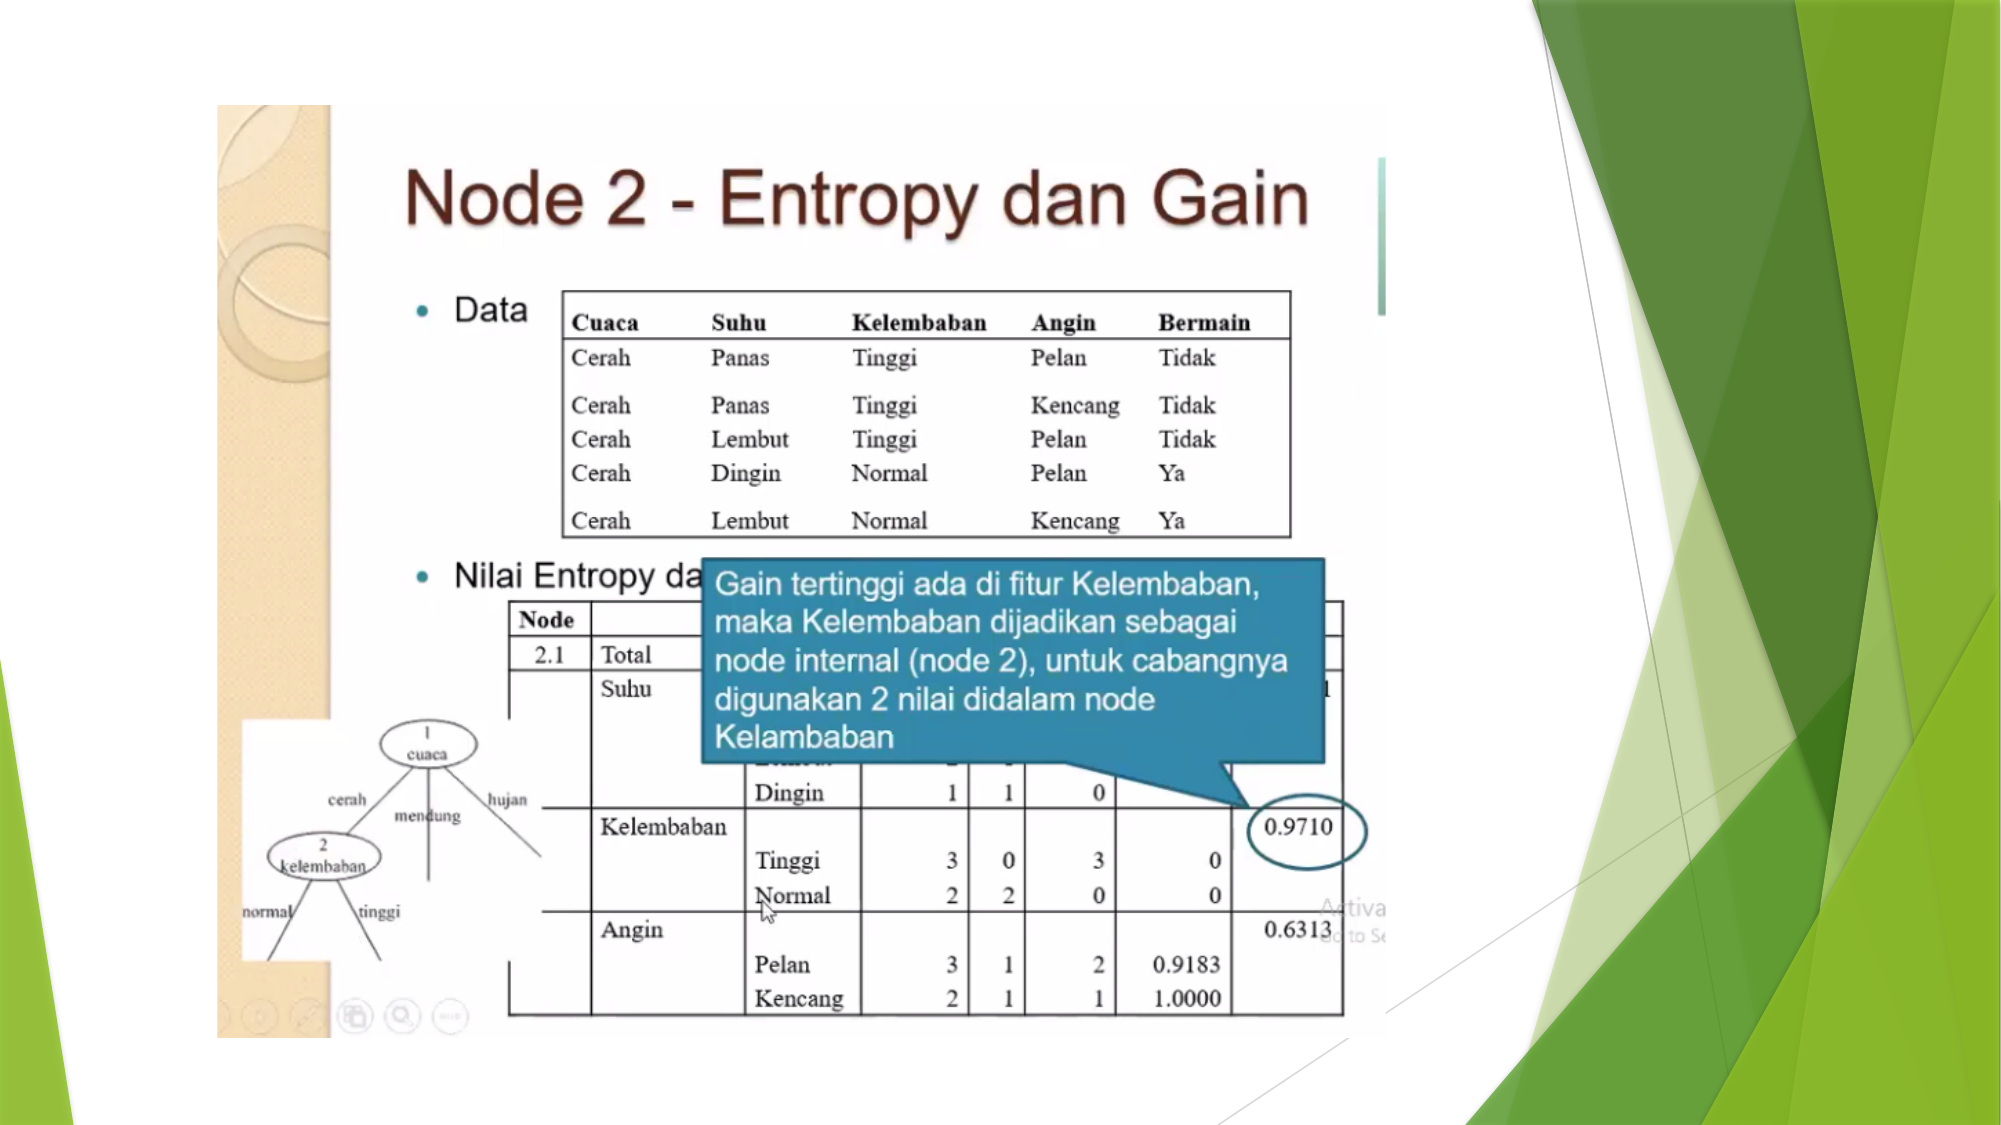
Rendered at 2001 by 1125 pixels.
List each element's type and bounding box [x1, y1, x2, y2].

list [216, 105, 1387, 1039]
